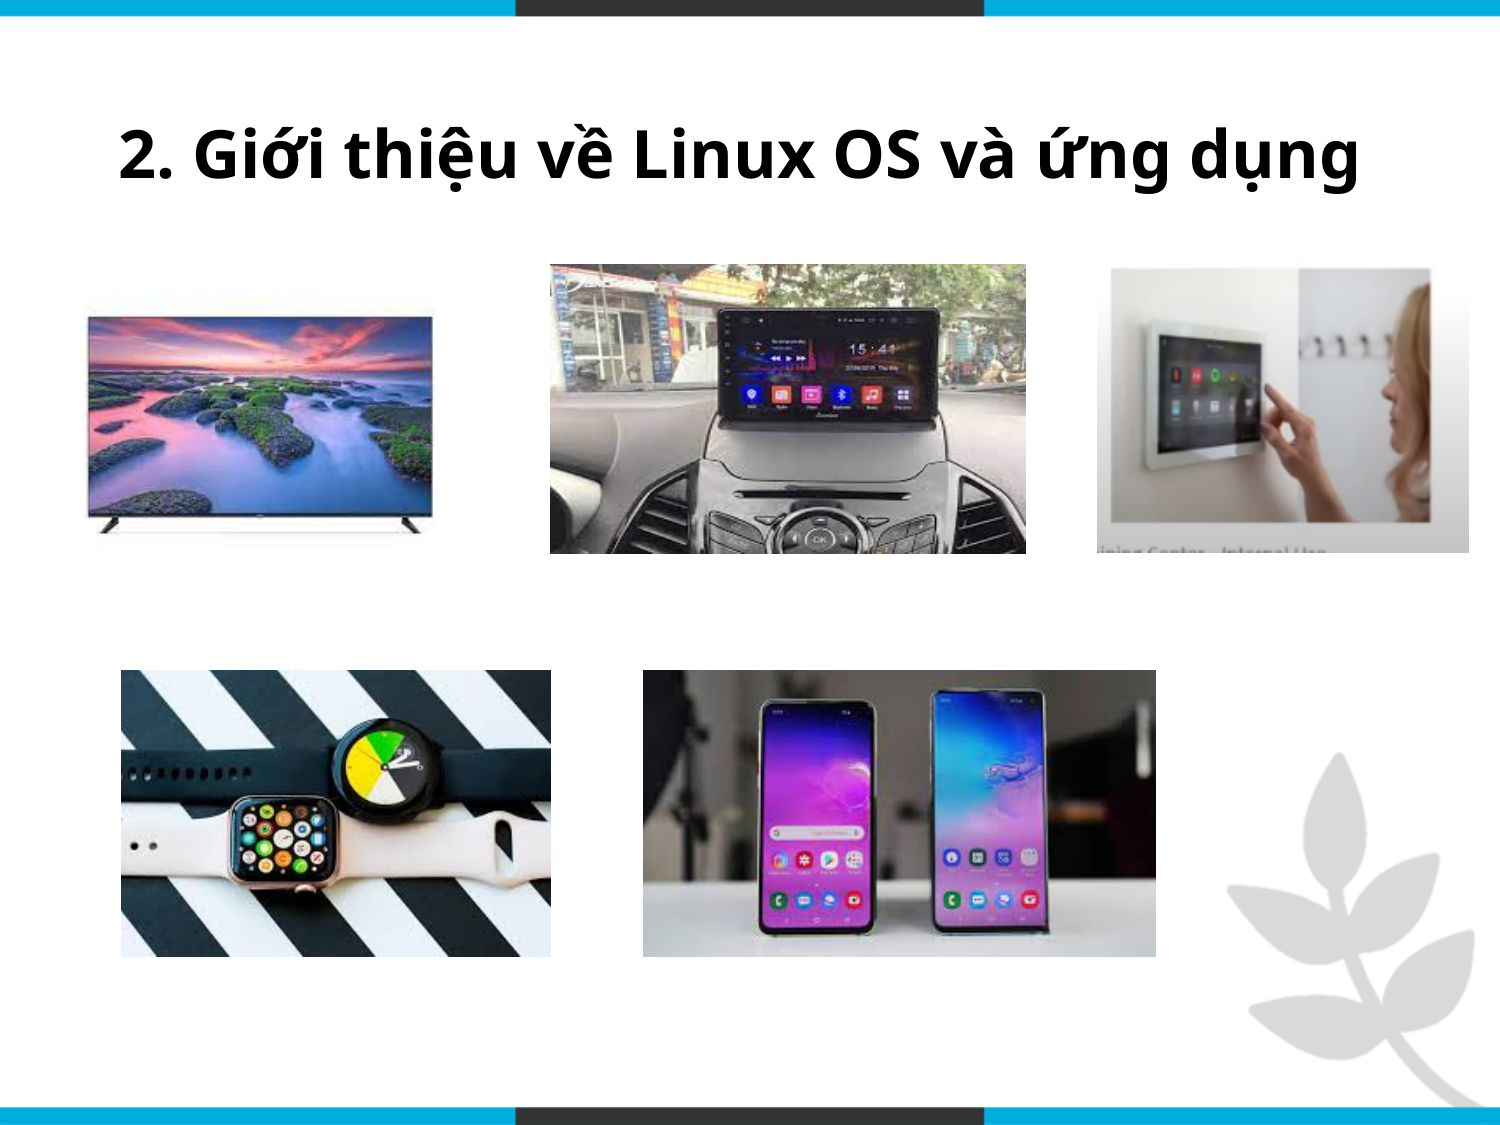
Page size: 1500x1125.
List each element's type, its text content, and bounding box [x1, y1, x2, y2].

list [84, 245, 436, 598]
picture [0, 0, 1500, 1125]
title 2. Giới thiệu về Linux OS và ứng dụng [103, 48, 1397, 266]
